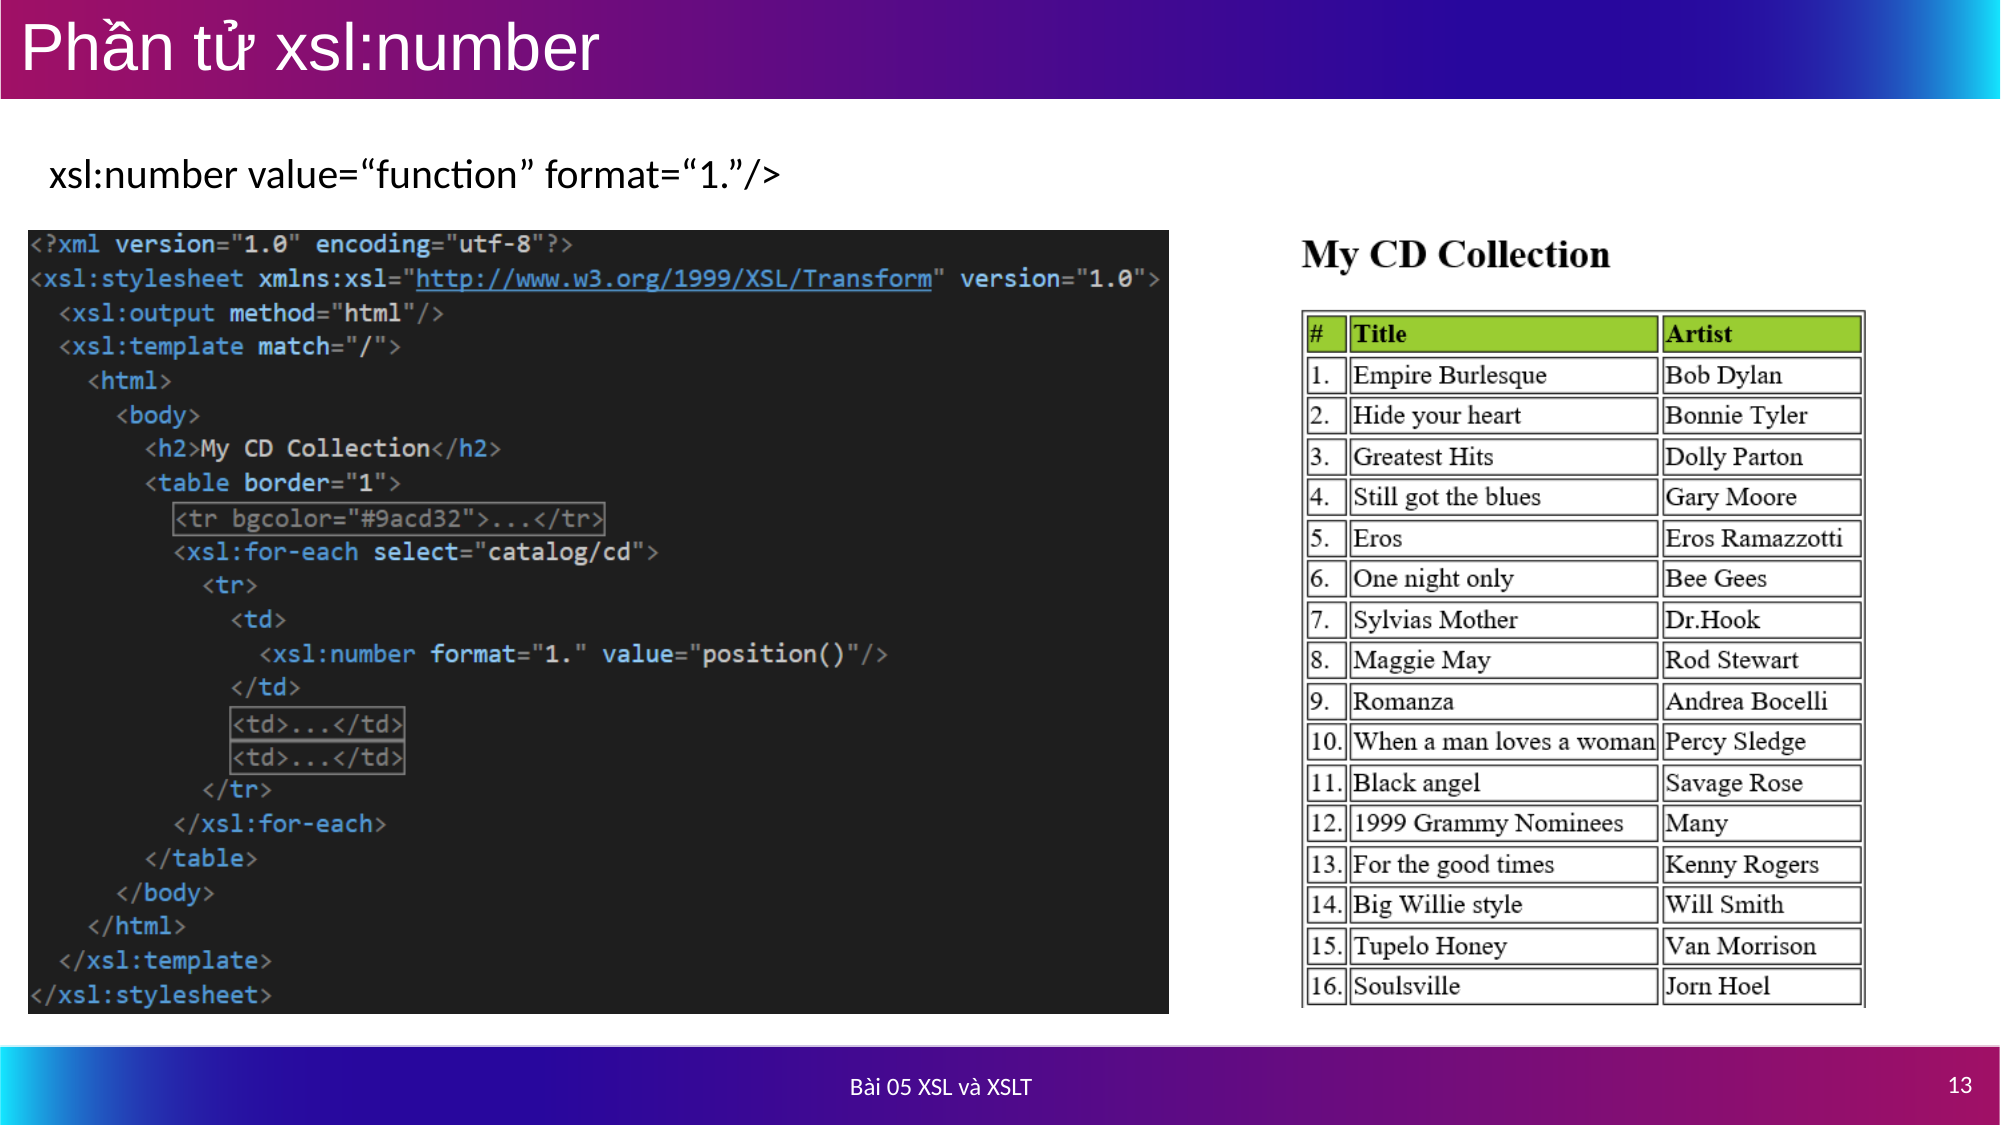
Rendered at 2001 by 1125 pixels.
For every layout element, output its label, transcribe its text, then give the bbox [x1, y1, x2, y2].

picture [1291, 230, 1878, 1008]
title Phần tử xsl:number [4, 5, 1990, 93]
text_box xsl:number value=“function” format=“1.”/> [34, 139, 797, 205]
list [3, 113, 1988, 1014]
picture [0, 1045, 2000, 1125]
slide_number 13 [1877, 1053, 1988, 1114]
picture [0, 0, 2001, 99]
picture [28, 230, 1169, 1014]
footer Bài 05 XSL và XSLT [17, 1055, 1865, 1116]
